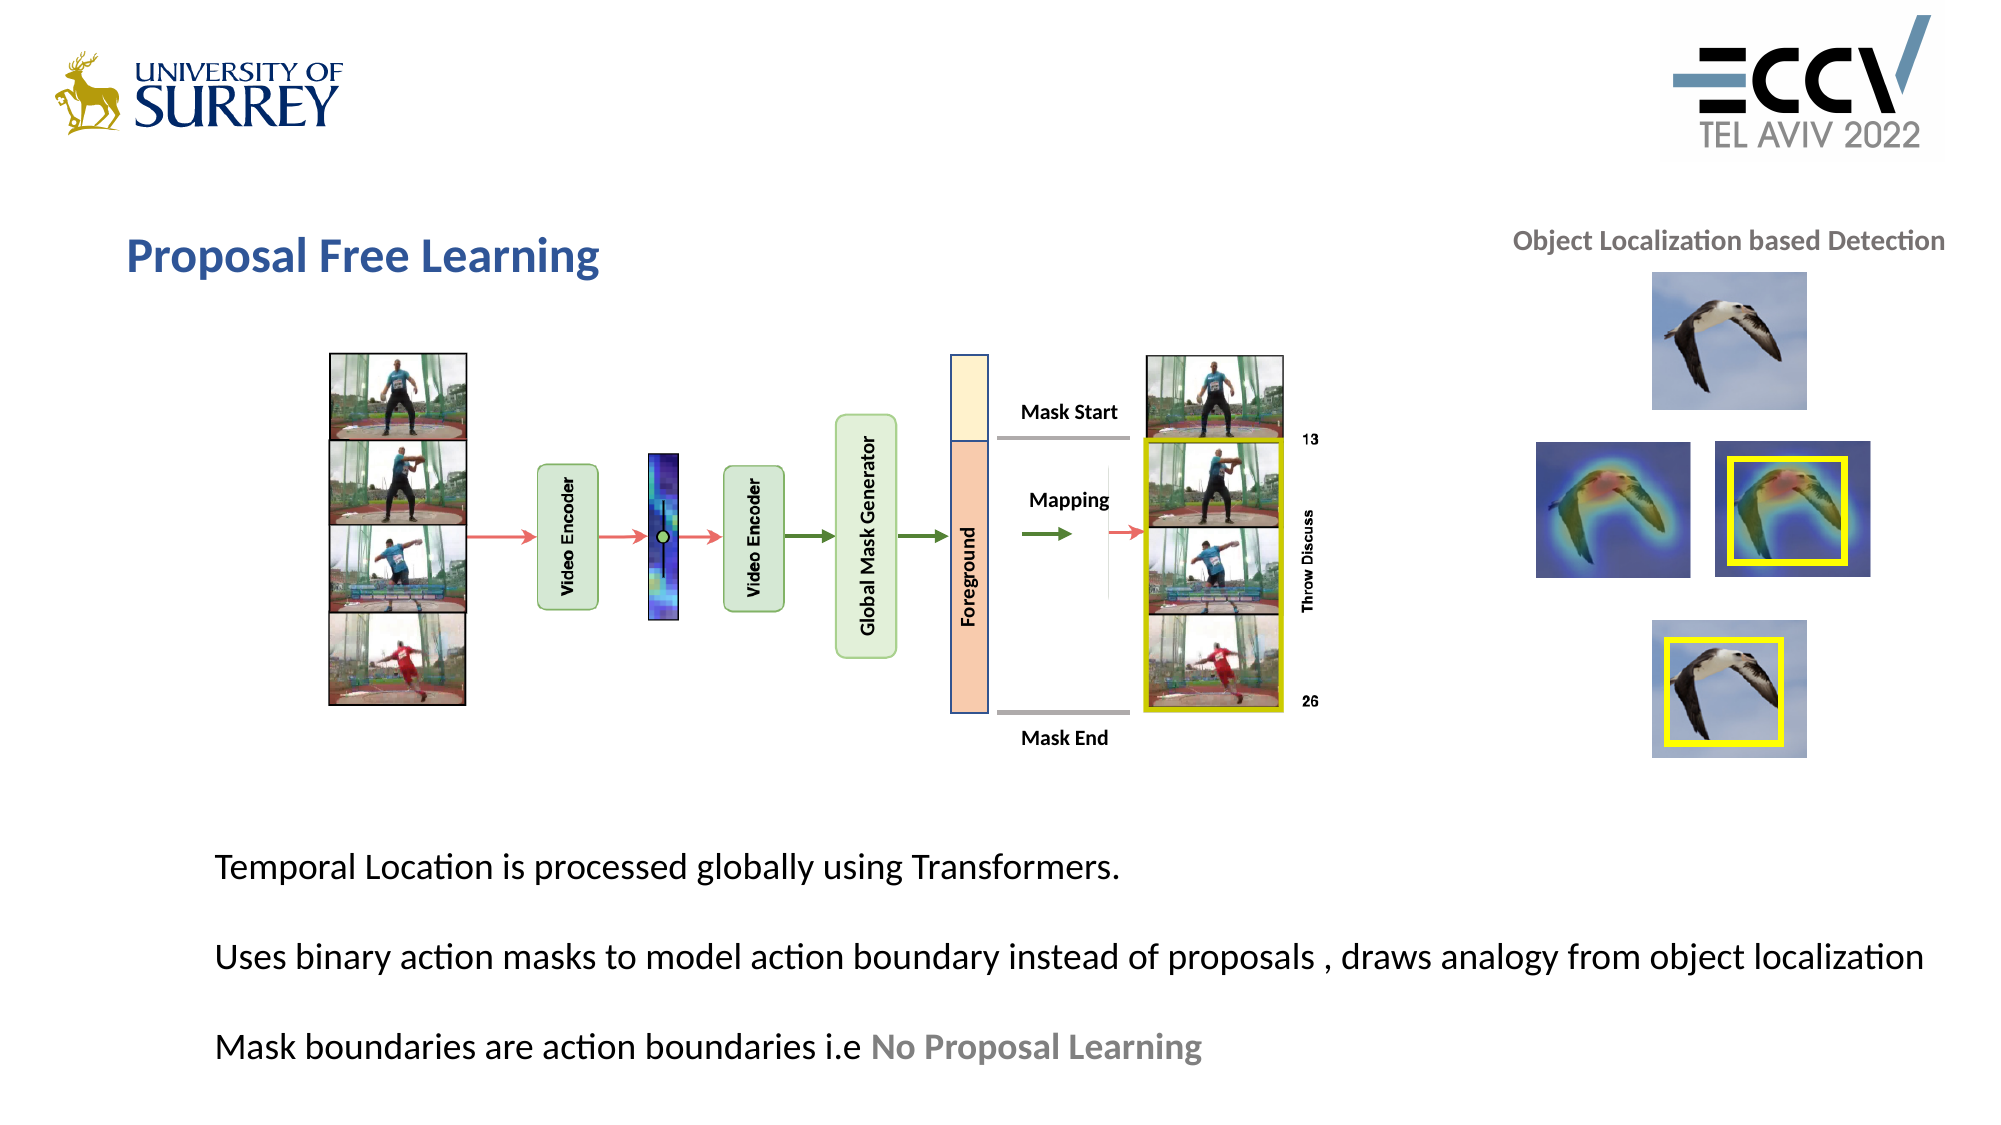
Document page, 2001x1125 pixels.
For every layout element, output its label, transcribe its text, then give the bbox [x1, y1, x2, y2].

text_box [950, 354, 989, 440]
picture [1660, 0, 1945, 162]
picture [1535, 438, 1691, 578]
text_box Mask End [1006, 716, 1124, 758]
text_box [950, 440, 989, 714]
text_box Foreground [946, 512, 986, 643]
text_box Temporal Location is processed globally using Transformers. Uses binary action masks to model action boundary instead of proposals , draws analogy from object localization Mask boundaries are action boundaries i.e No Proposal Learning [199, 789, 1942, 1075]
picture [1108, 344, 1324, 724]
picture [1652, 271, 1807, 410]
text_box Proposal Free Learning [111, 215, 615, 290]
picture [1652, 619, 1807, 758]
text_box Object Localization based Detection [1498, 214, 1962, 264]
picture [1715, 437, 1871, 577]
picture [12, 0, 385, 187]
text_box Global Mask Generator [834, 413, 898, 659]
picture [328, 335, 789, 715]
text_box Mapping [1014, 478, 1108, 520]
text_box Mask Start [1006, 390, 1108, 432]
